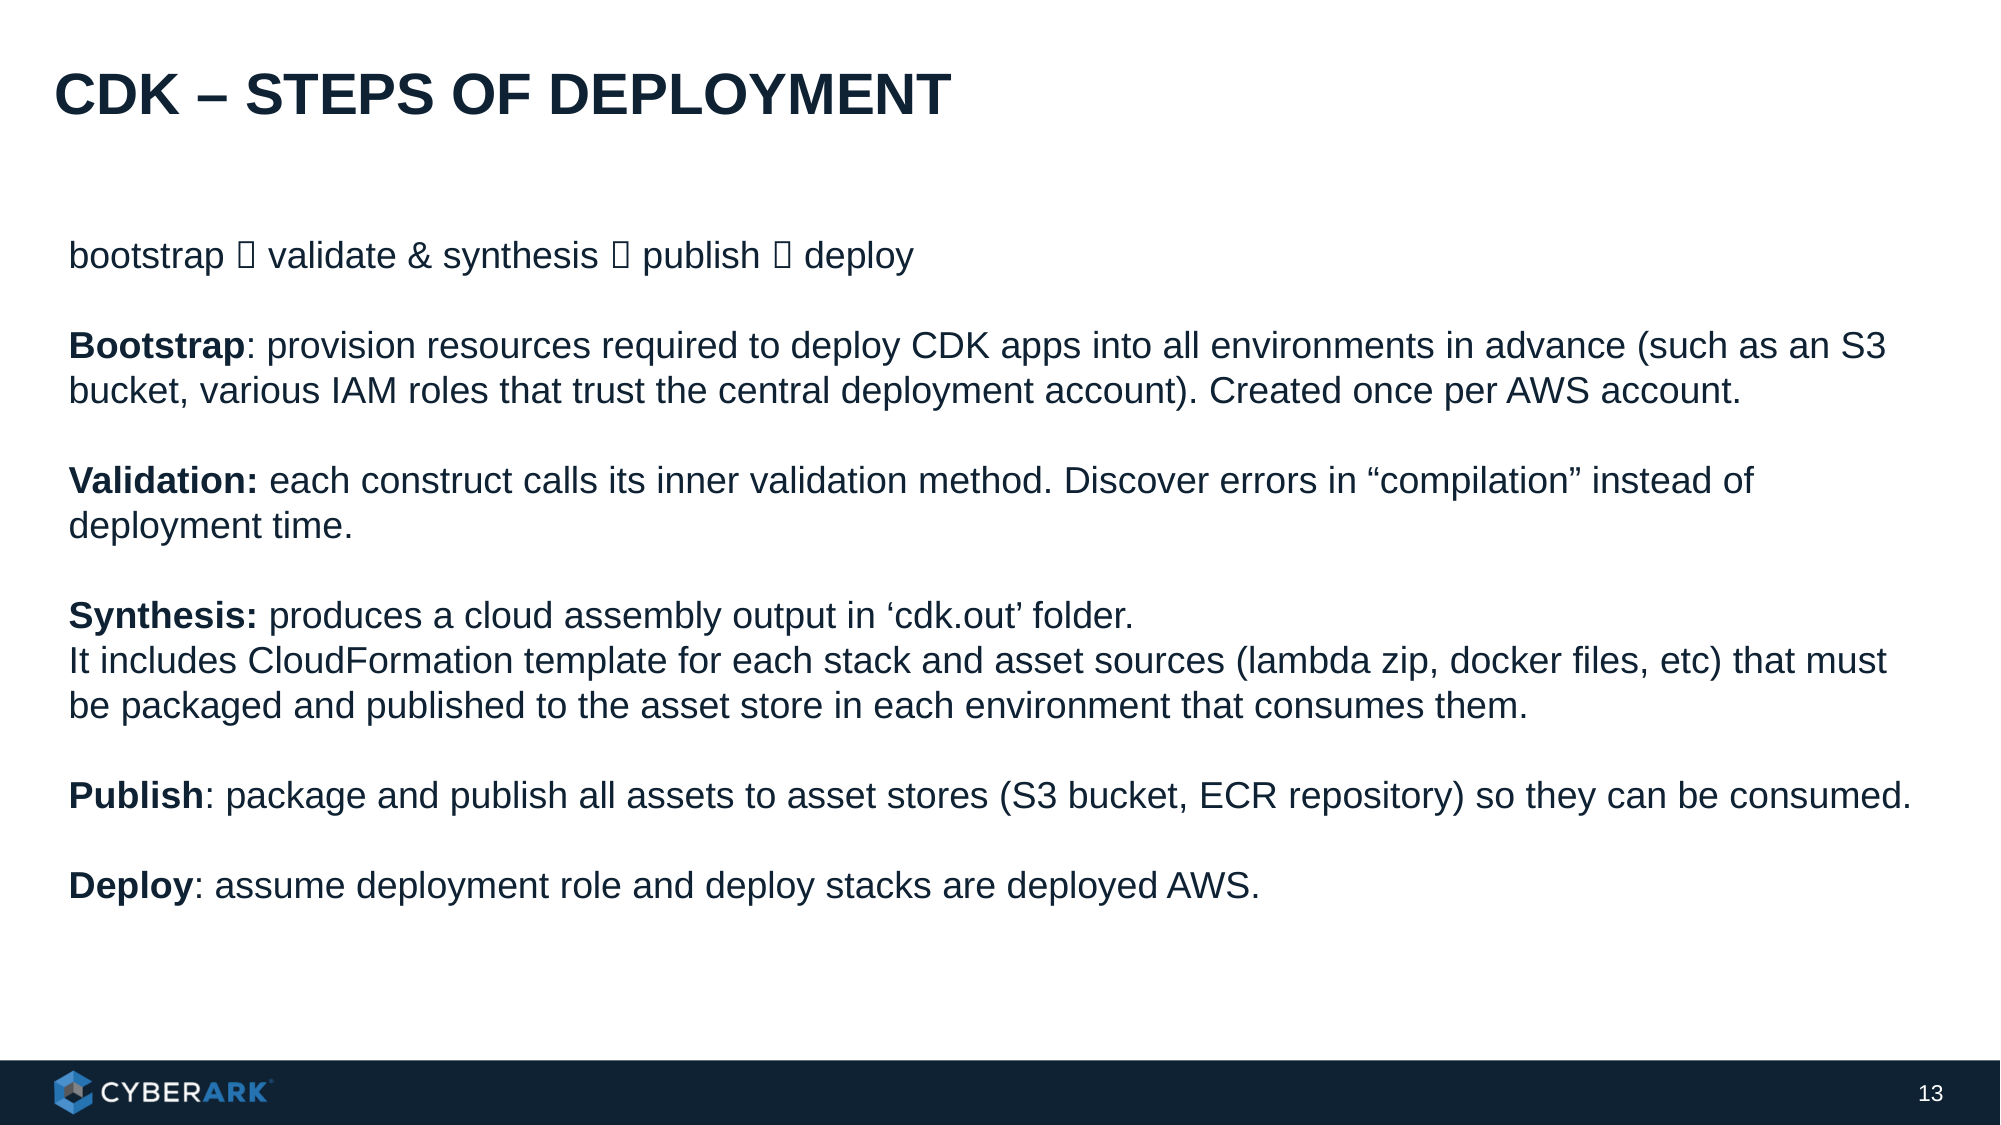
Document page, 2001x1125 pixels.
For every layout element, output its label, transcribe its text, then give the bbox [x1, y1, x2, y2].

picture [54, 1070, 274, 1115]
slide_number 13 [1758, 1077, 1944, 1108]
title CDK – Steps of deployment [54, 61, 1948, 128]
text_box bootstrap  validate & synthesis  publish  deploy Bootstrap: provision resources required to deploy CDK apps into all environments in advance (such as an S3 bucket, various IAM roles that trust the central deployment account). Created once per AWS account. Validation: each construct calls its inner validation method. Discover errors in “compilation” instead of deployment time. Synthesis: produces a cloud assembly output in ‘cdk.out’ folder. It includes CloudFormation template for each stack and asset sources (lambda zip, docker files, etc) that must be packaged and published to the asset store in each environment that consumes them. Publish: package and publish all assets to asset stores (S3 bucket, ECR repository) so they can be consumed. Deploy: assume deployment role and deploy stacks are deployed AWS. [54, 223, 1944, 1050]
